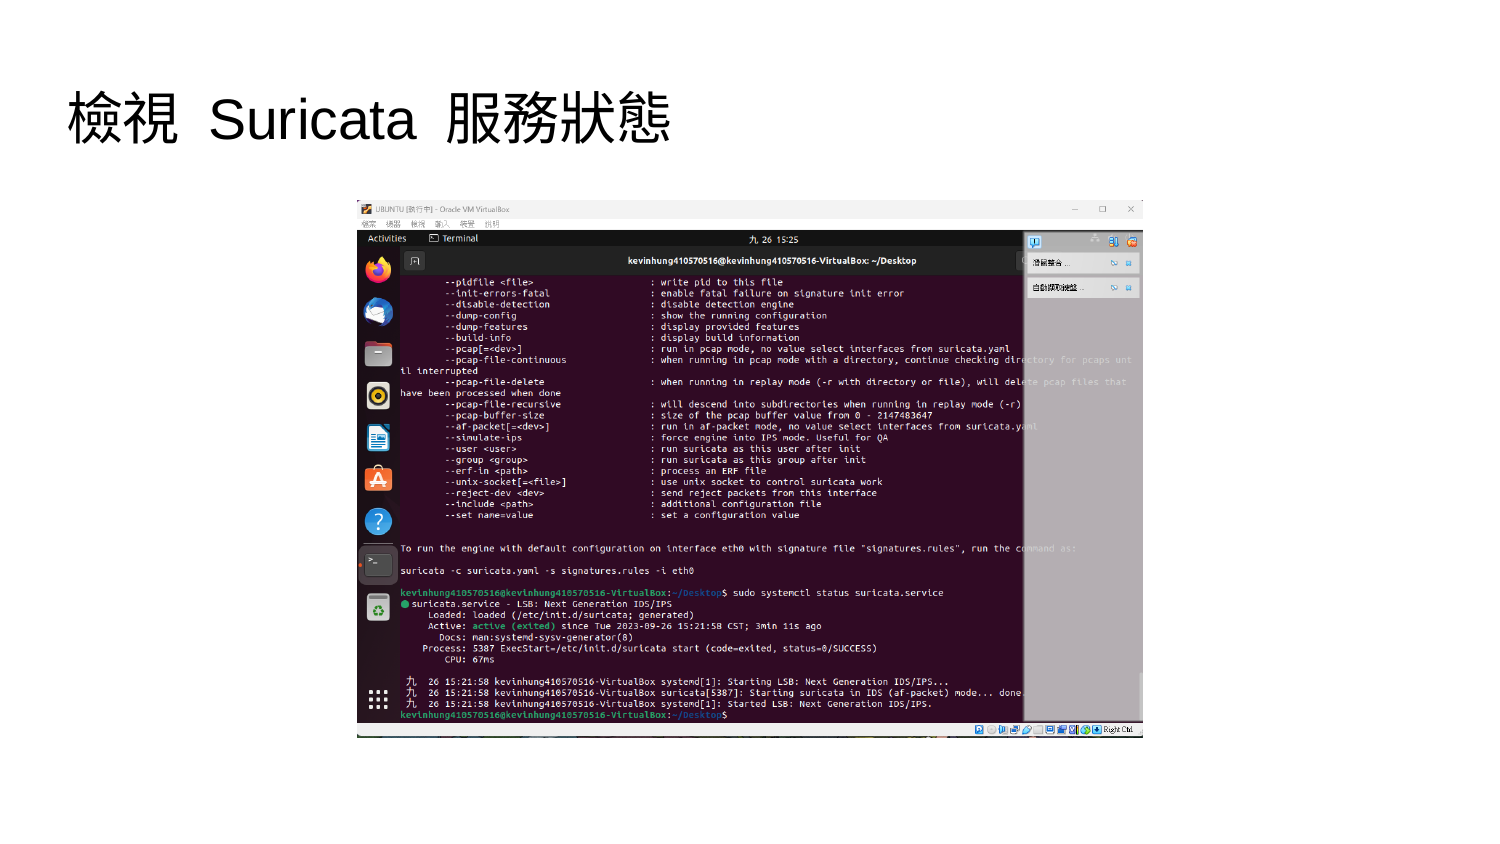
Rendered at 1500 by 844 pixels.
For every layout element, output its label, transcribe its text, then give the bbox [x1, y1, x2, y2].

picture [357, 200, 1143, 739]
title 檢視 Suricata 服務狀態 [51, 72, 1449, 167]
